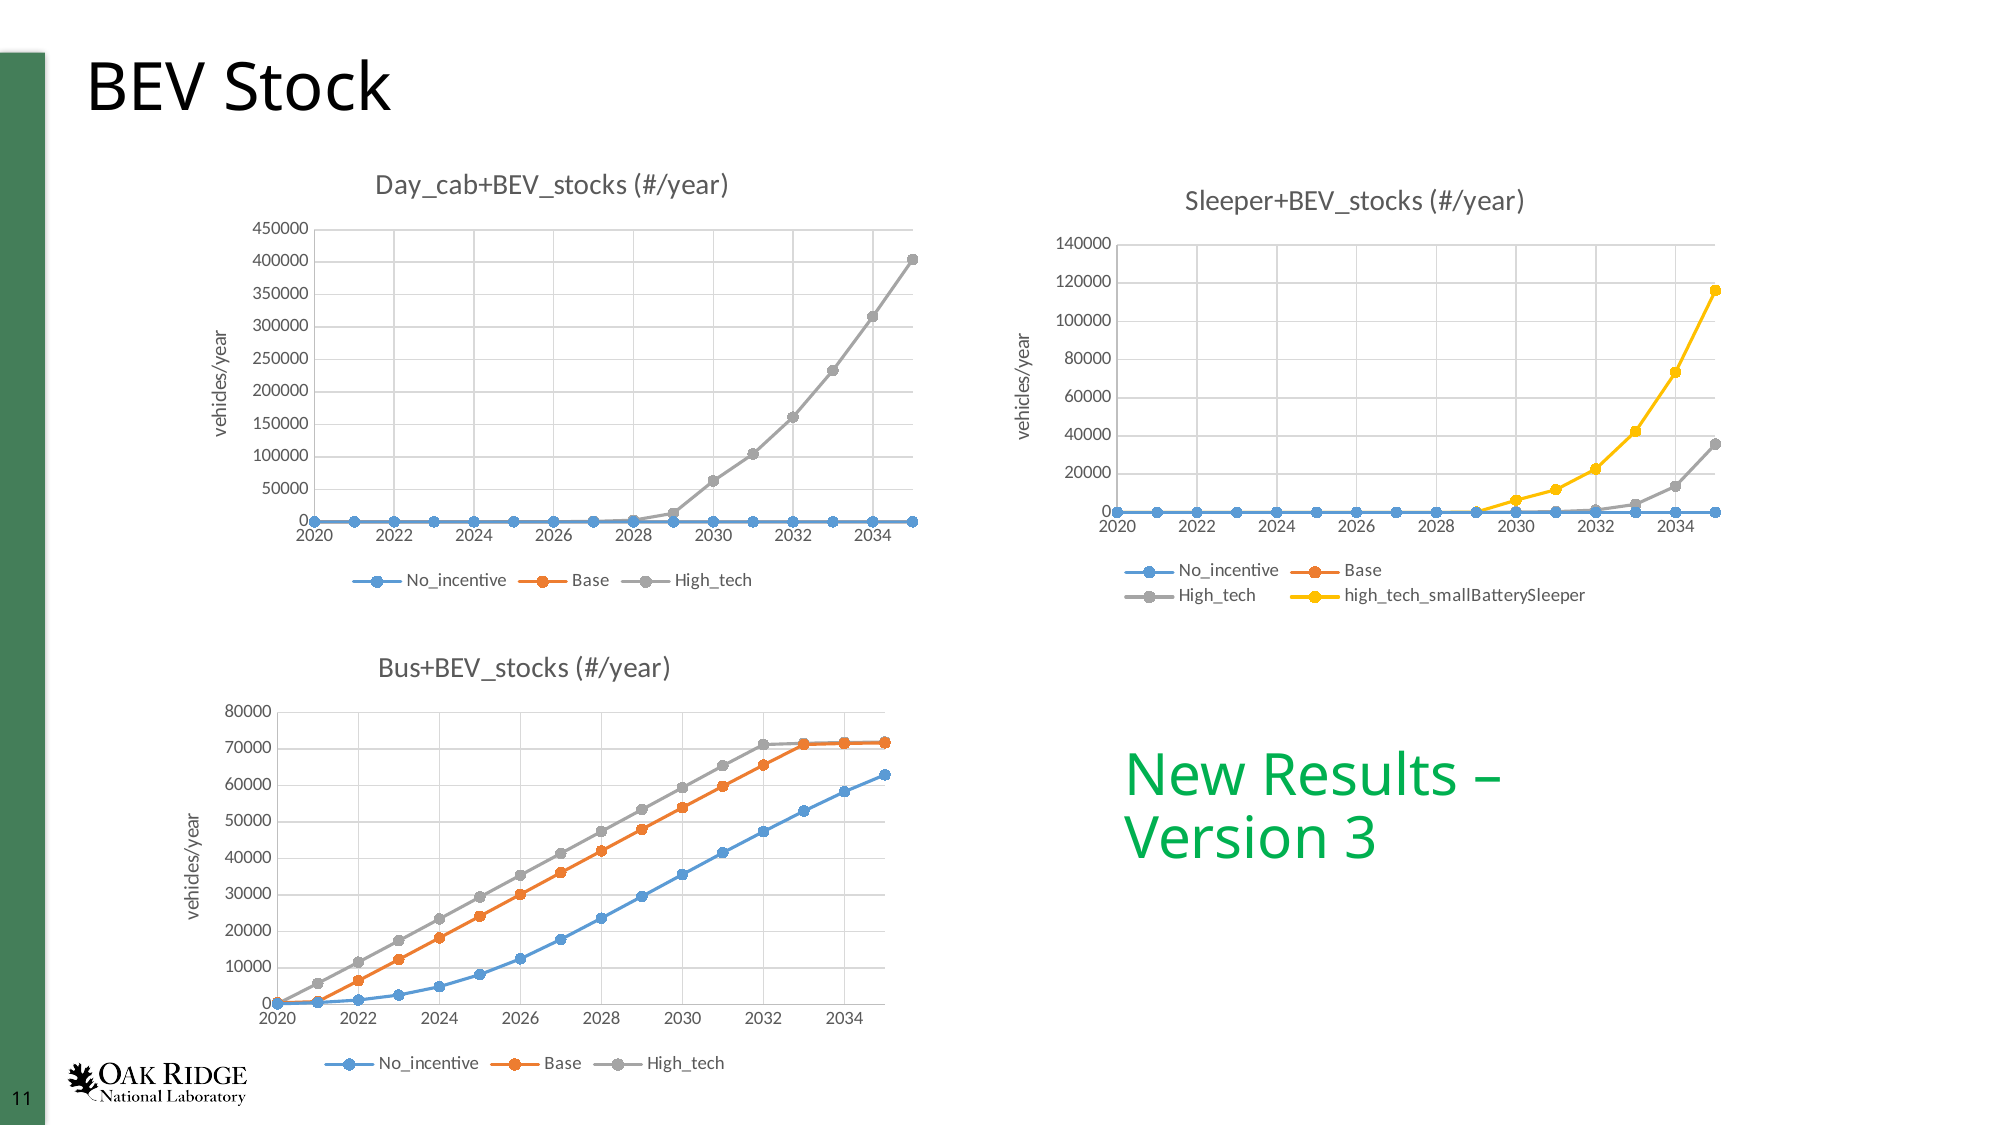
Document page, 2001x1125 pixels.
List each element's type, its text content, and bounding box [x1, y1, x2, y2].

chart [149, 629, 901, 1081]
picture [67, 1062, 247, 1106]
title BEV Stock [70, 44, 1946, 134]
chart [980, 162, 1731, 613]
chart [177, 146, 928, 598]
text_box New Results – Version 3 [1109, 737, 1718, 879]
